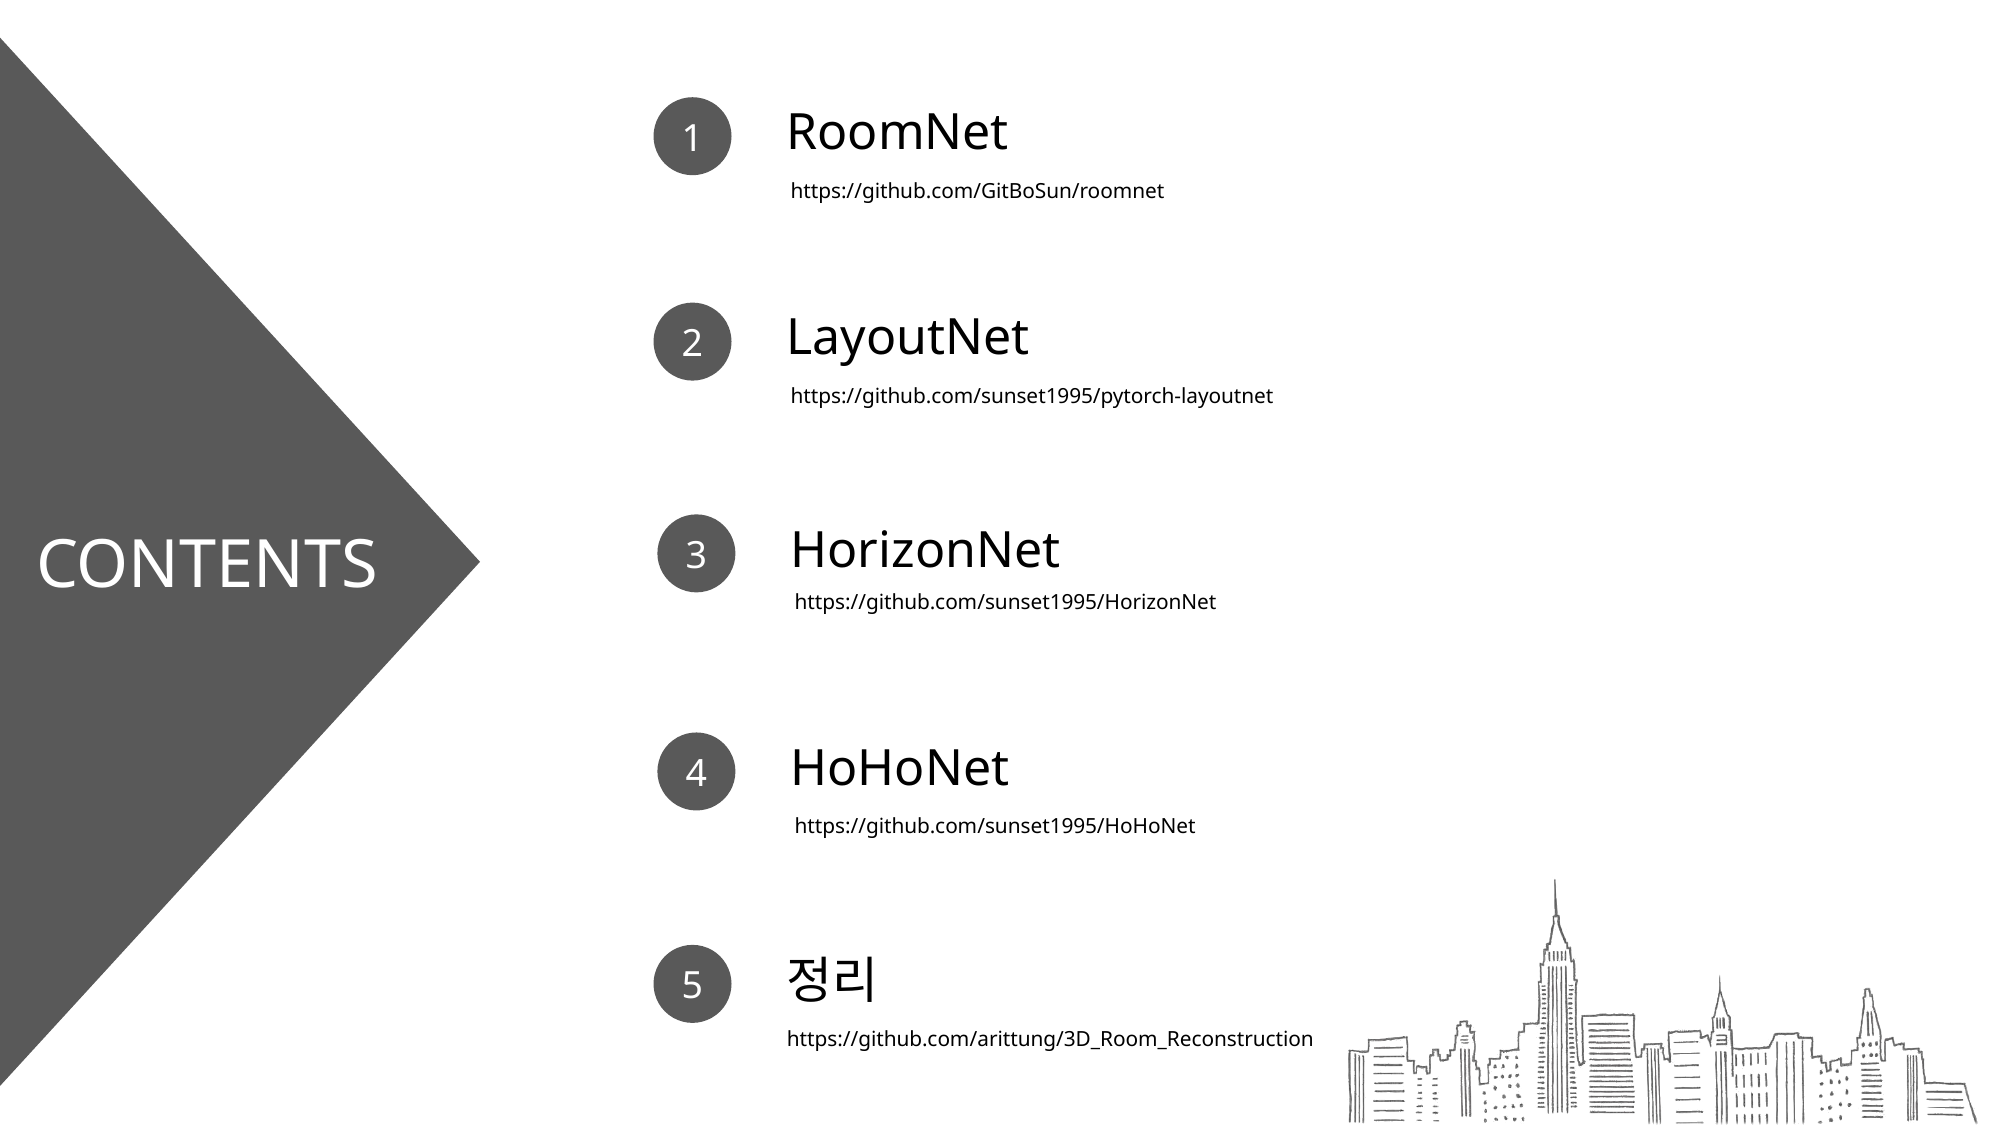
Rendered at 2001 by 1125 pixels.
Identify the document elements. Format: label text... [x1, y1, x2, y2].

text_box https://github.com/arittung/3D_Room_Reconstruction [772, 1018, 1343, 1058]
text_box LayoutNet [771, 297, 1159, 373]
text_box 3 [656, 513, 737, 594]
text_box https://github.com/sunset1995/HoHoNet [779, 805, 1330, 846]
text_box https://github.com/sunset1995/pytorch-layoutnet [775, 375, 1326, 416]
text_box https://github.com/sunset1995/HorizonNet [779, 581, 1330, 621]
picture [1346, 875, 1981, 1125]
text_box https://github.com/GitBoSun/roomnet [775, 170, 1326, 210]
text_box 2 [652, 301, 733, 382]
text_box 4 [656, 731, 737, 812]
text_box 5 [652, 943, 733, 1024]
text_box [0, 36, 482, 1088]
text_box 정리 [771, 940, 1159, 1016]
text_box RoomNet [771, 92, 1159, 167]
text_box 1 [652, 96, 733, 177]
text_box HoHoNet [775, 728, 1163, 803]
text_box HorizonNet [775, 509, 1131, 585]
text_box CONTENTS [13, 513, 401, 609]
